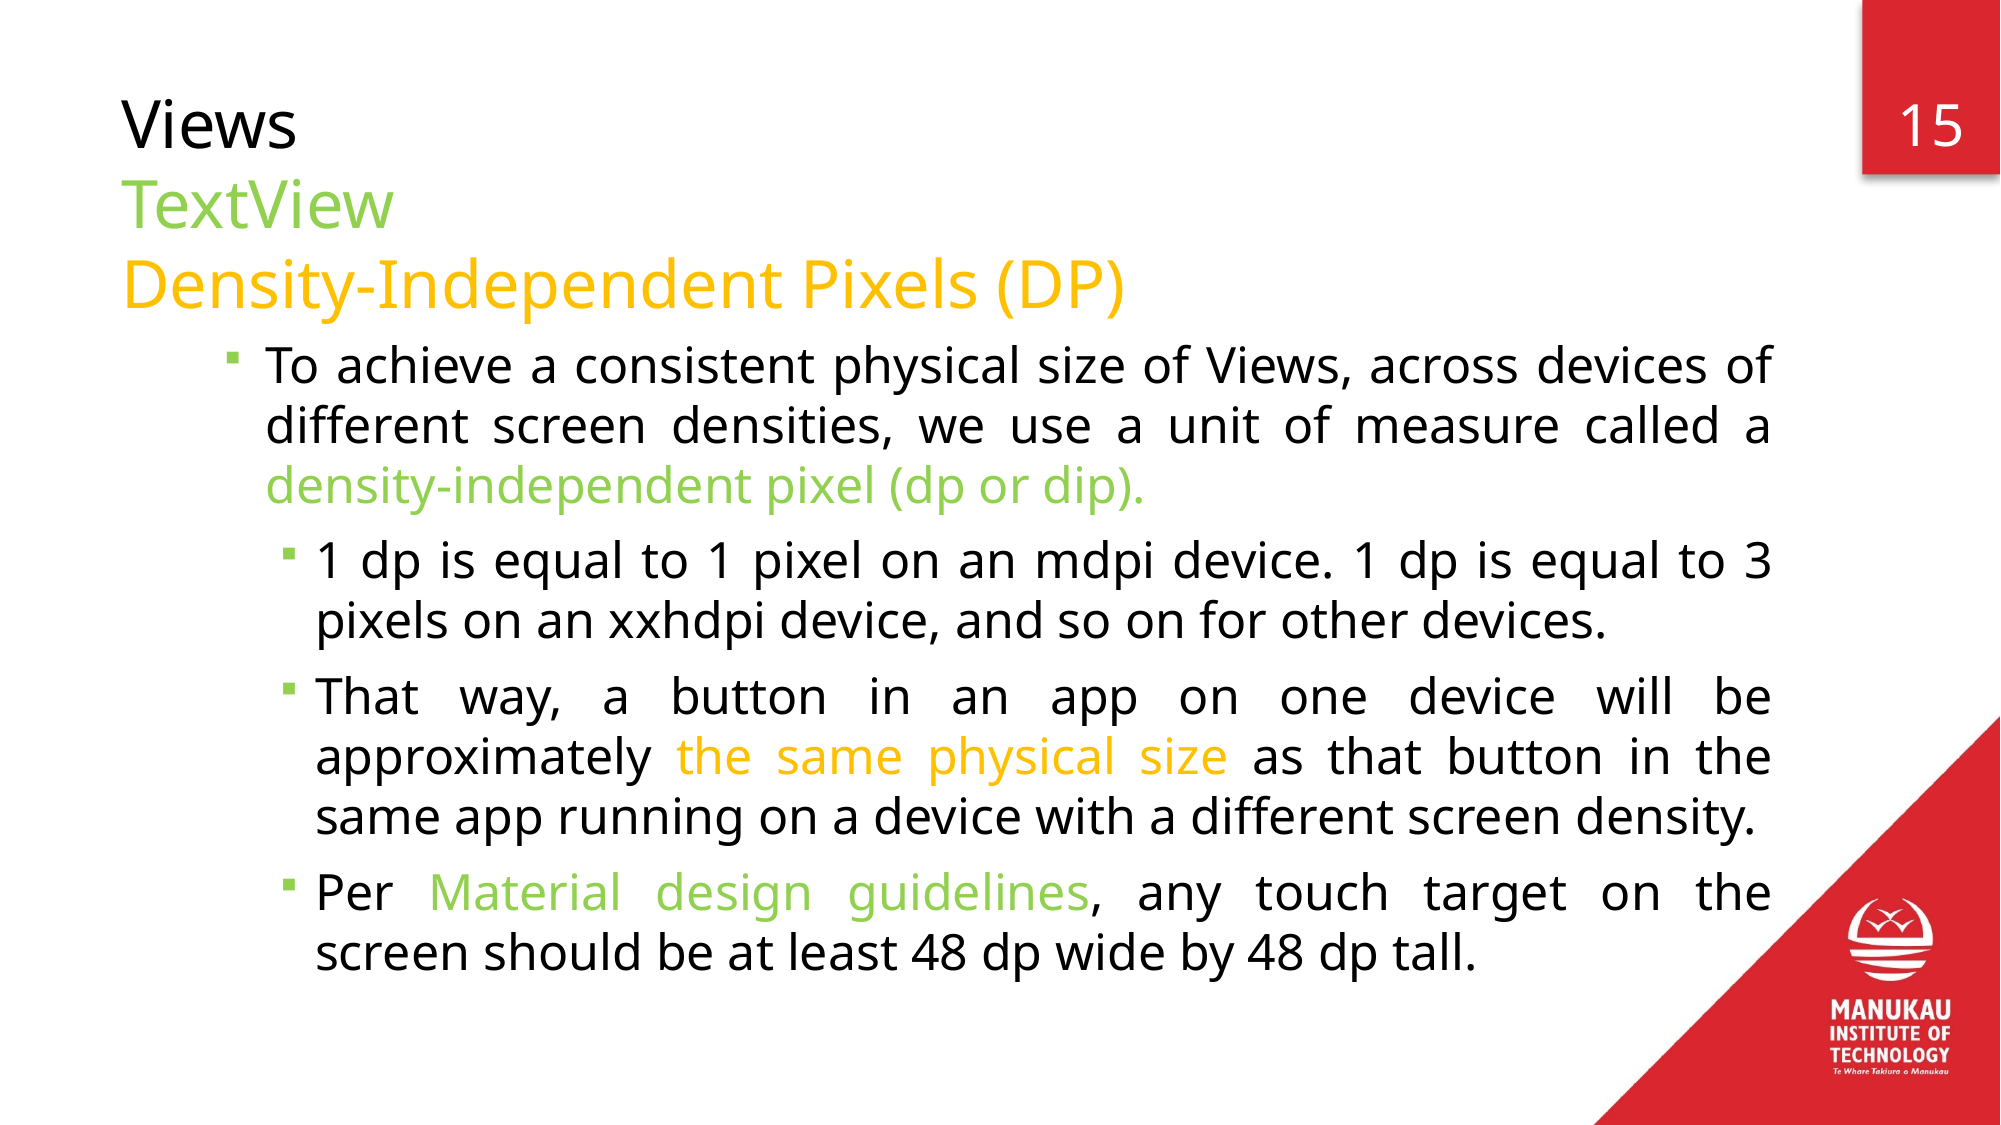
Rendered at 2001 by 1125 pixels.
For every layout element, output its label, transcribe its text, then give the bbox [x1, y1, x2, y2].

text_box 15 [1862, 0, 2000, 175]
picture [1593, 715, 2000, 1125]
title Views TextView Density-Independent Pixels (DP) [106, 74, 1649, 304]
list To achieve a consistent physical size of Views, across devices of different screen densities, we use a unit of measure called a density-independent pixel (dp or dip). 1 dp is equal to 1 pixel on an mdpi device. 1 dp is equal to 3 pixels on an xxhdpi device, and so on for other devices. That way, a button in an app on one device will be approximately the same physical size as that button in the same app running on a device with a different screen density. Per Material design guidelines, any touch target on the screen should be at least 48 dp wide by 48 dp tall. [208, 325, 1789, 1005]
